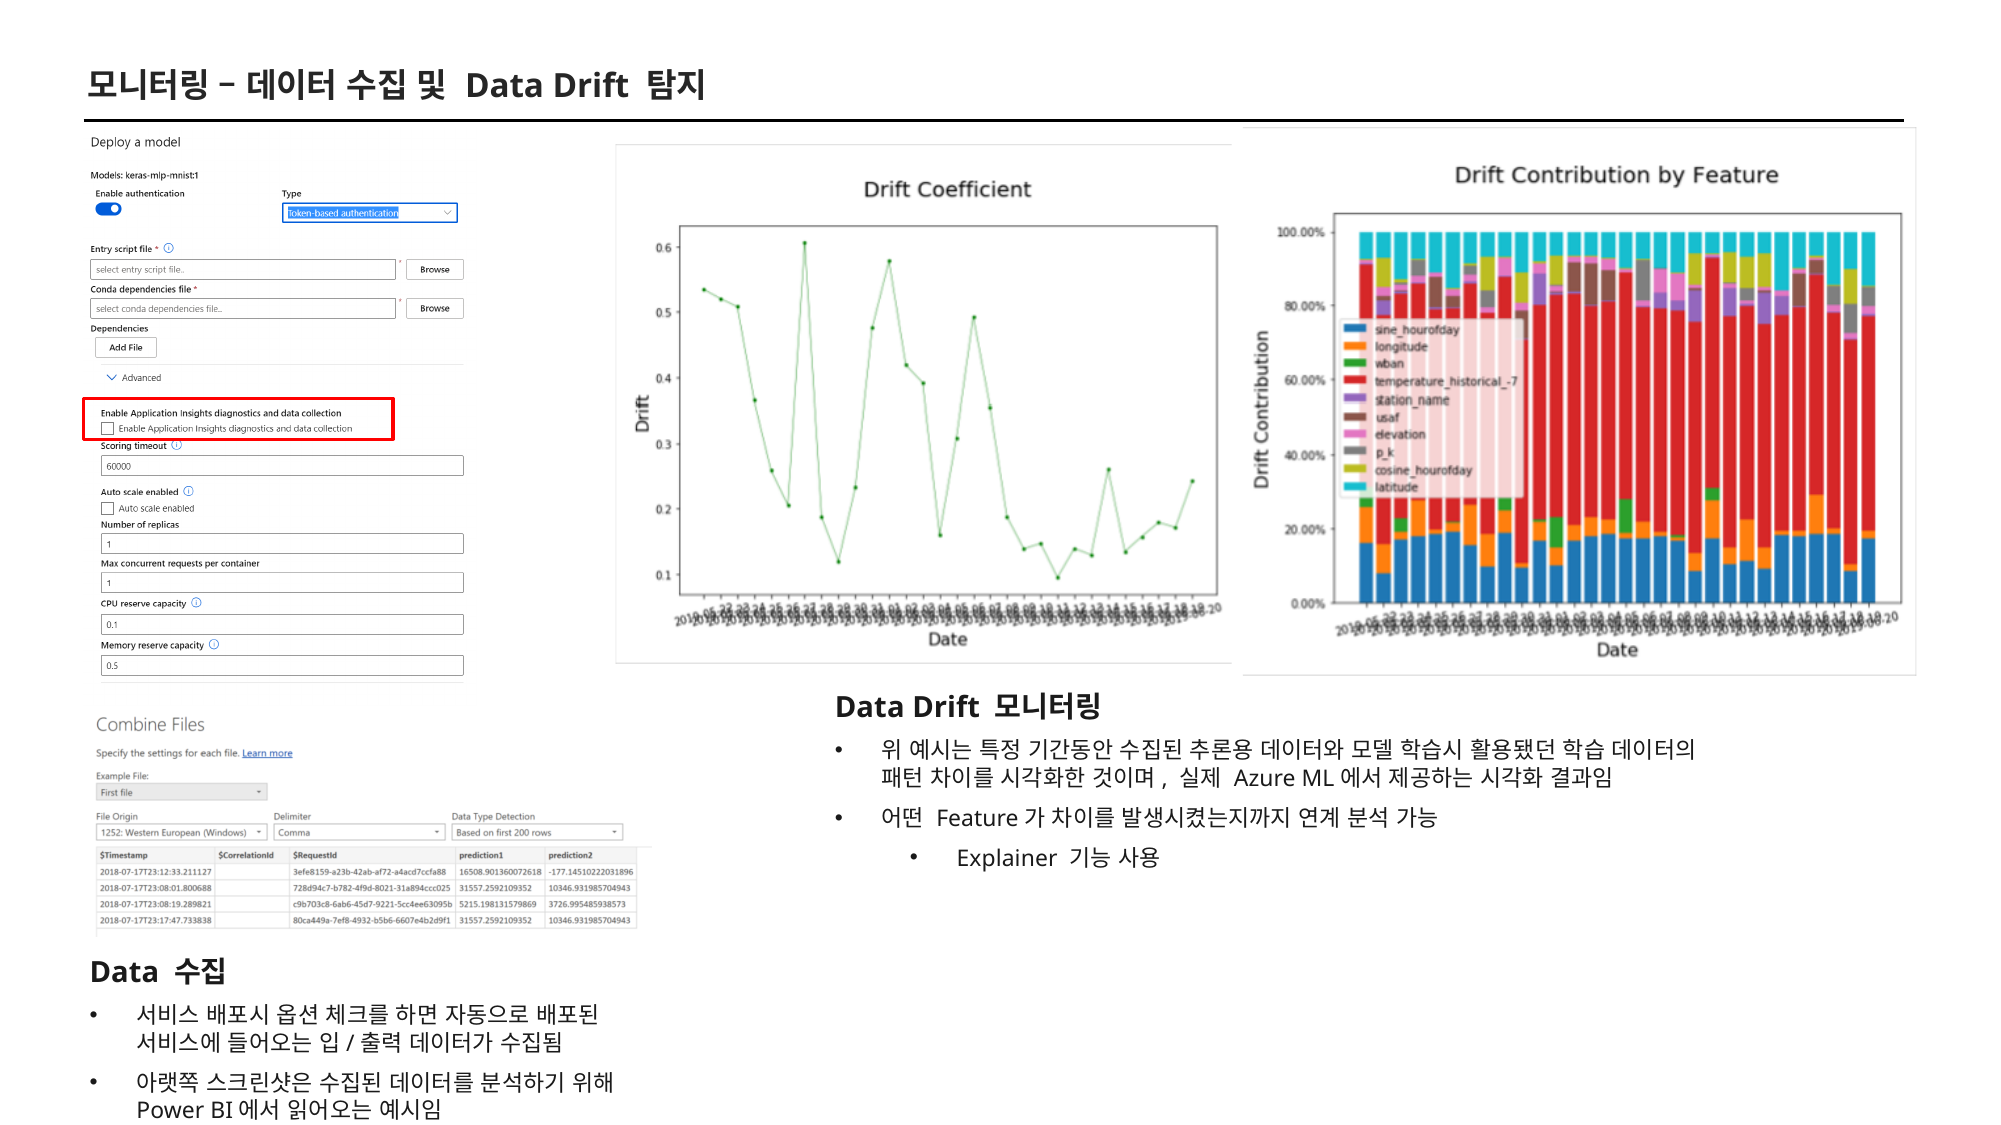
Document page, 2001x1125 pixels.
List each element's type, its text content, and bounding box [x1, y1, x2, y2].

text_box Data Drift 모니터링 위 예시는 특정 기간동안 수집된 추론용 데이터와 모델 학습시 활용됐던 학습 데이터의 패턴 차이를 시각화한 것이며, 실제 Azure ML에서 제공하는 시각화 결과임 어떤 Feature가 차이를 발생시켰는지까지 연계 분석 가능 Explainer 기능 사용 [834, 688, 1730, 871]
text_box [83, 127, 478, 706]
picture [89, 709, 652, 938]
text_box 모니터링 – 데이터 수집 및 Data Drift 탐지 [72, 56, 1444, 112]
text_box Data 수집 서비스 배포시 옵션 체크를 하면 자동으로 배포된 서비스에 들어오는 입/출력 데이터가 수집됨 아랫쪽 스크린샷은 수집된 데이터를 분석하기 위해 Power BI에서 읽어오는 예시임 [89, 953, 652, 1124]
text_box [615, 127, 1917, 677]
